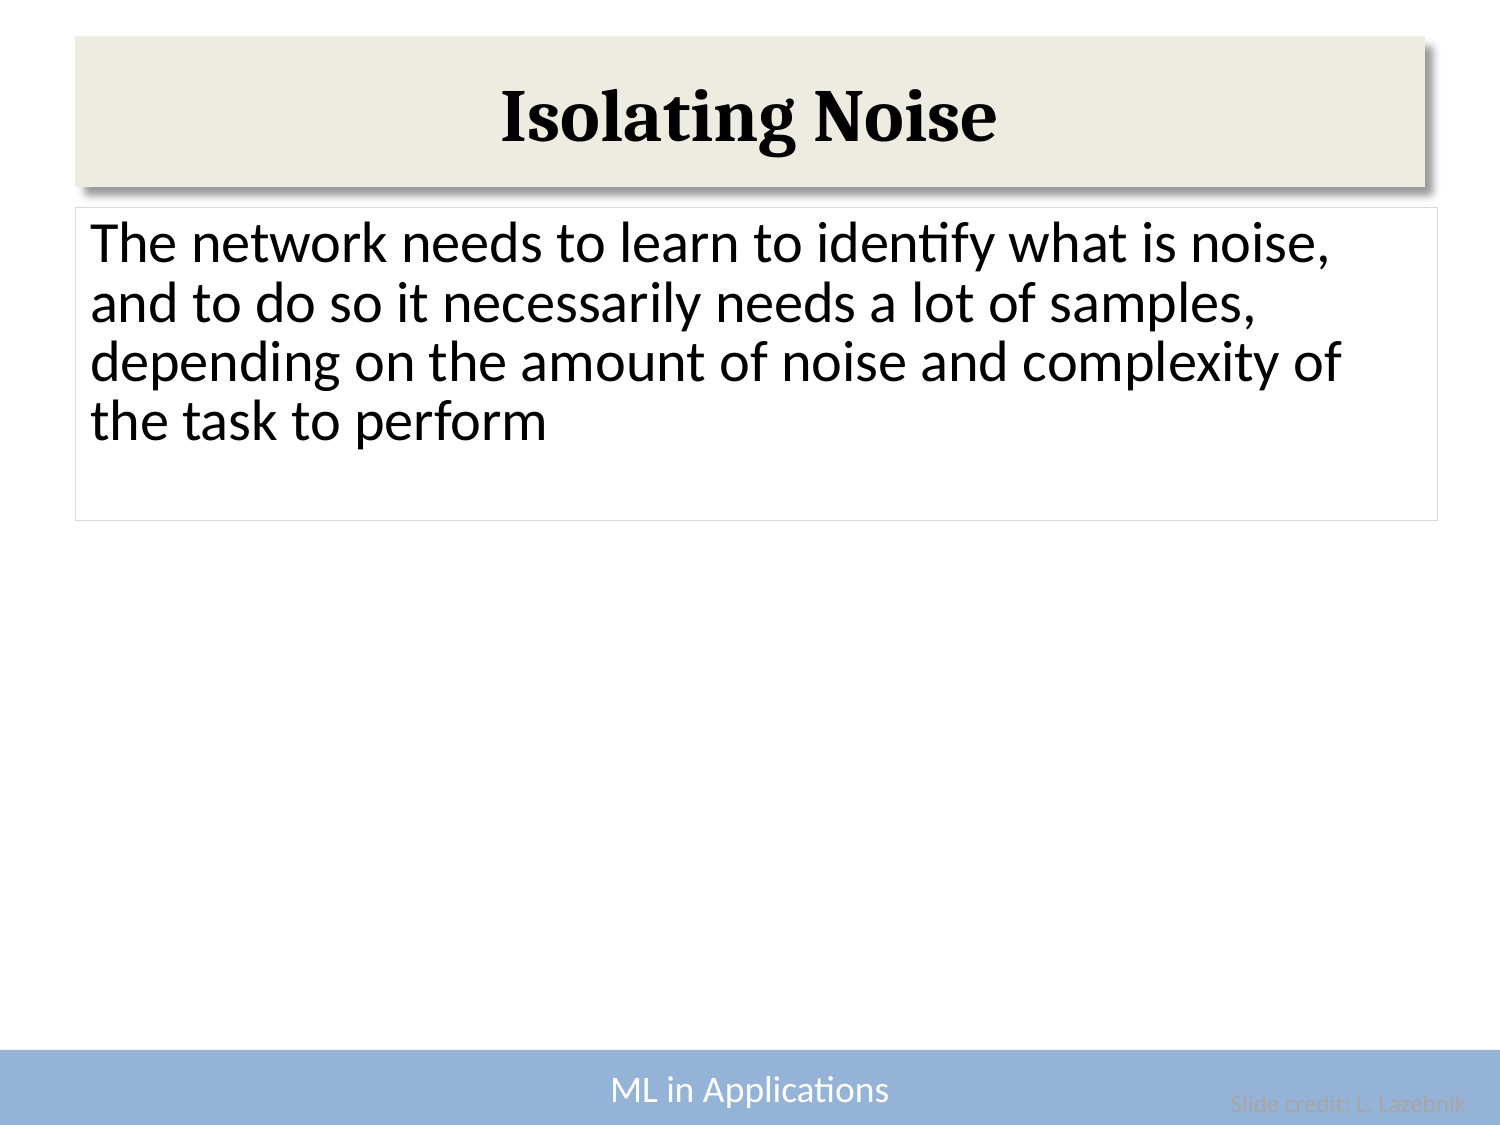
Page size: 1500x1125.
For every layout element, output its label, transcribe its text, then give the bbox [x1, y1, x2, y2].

title Isolating Noise [75, 36, 1425, 187]
text_box Slide credit: L. Lazebnik [1215, 1079, 1482, 1125]
list The network needs to learn to identify what is noise, and to do so it necessarily needs a lot of samples, depending on the amount of noise and complexity of the task to perform [75, 207, 1438, 521]
